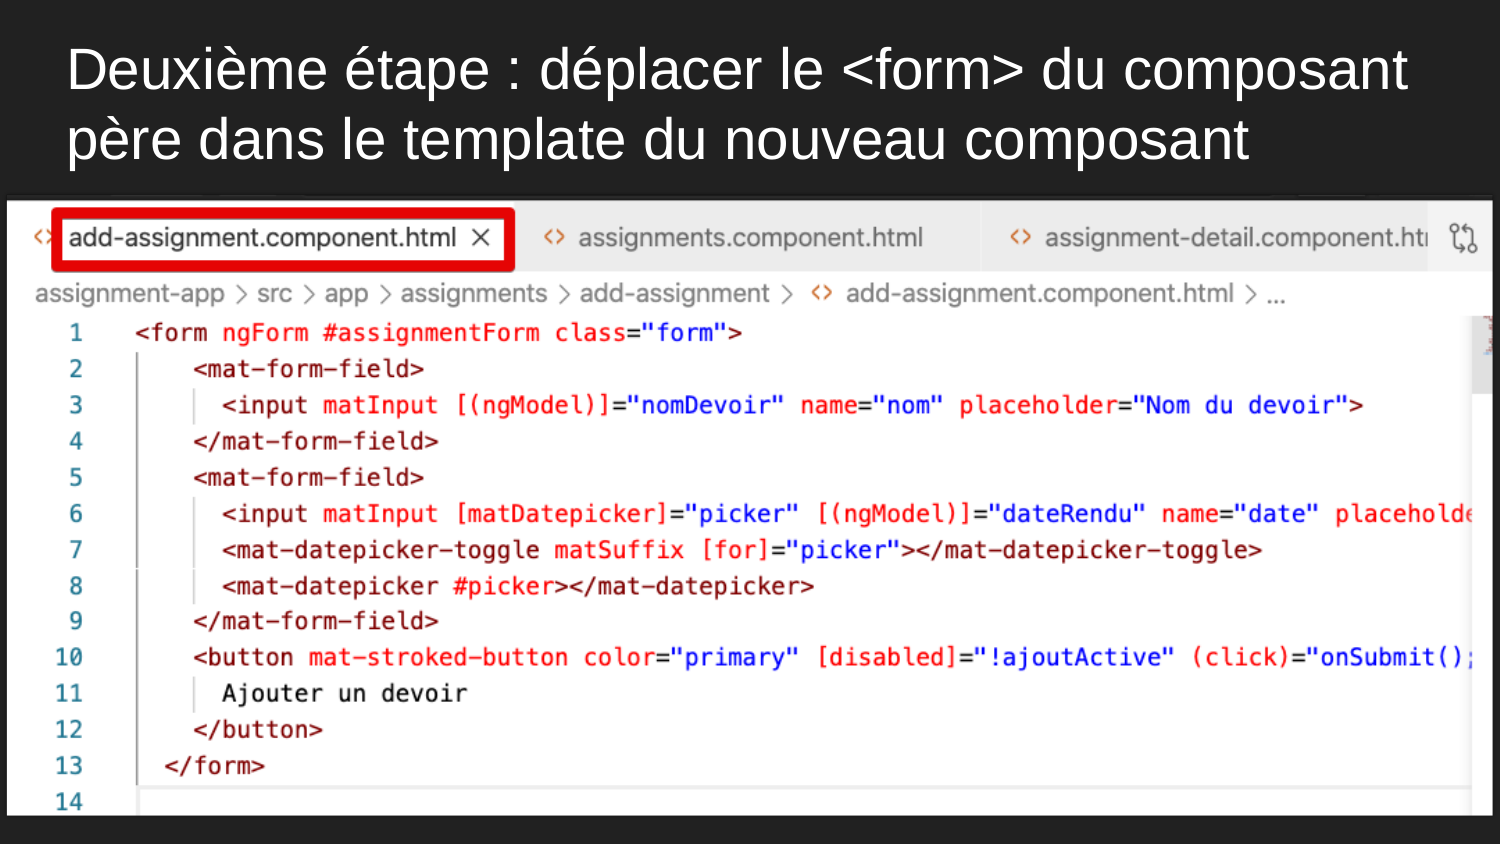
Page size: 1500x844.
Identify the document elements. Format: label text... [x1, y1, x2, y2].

title Deuxième étape : déplacer le <form> du composant père dans le template du nouveau composant [51, 16, 1449, 187]
picture [0, 188, 1500, 823]
